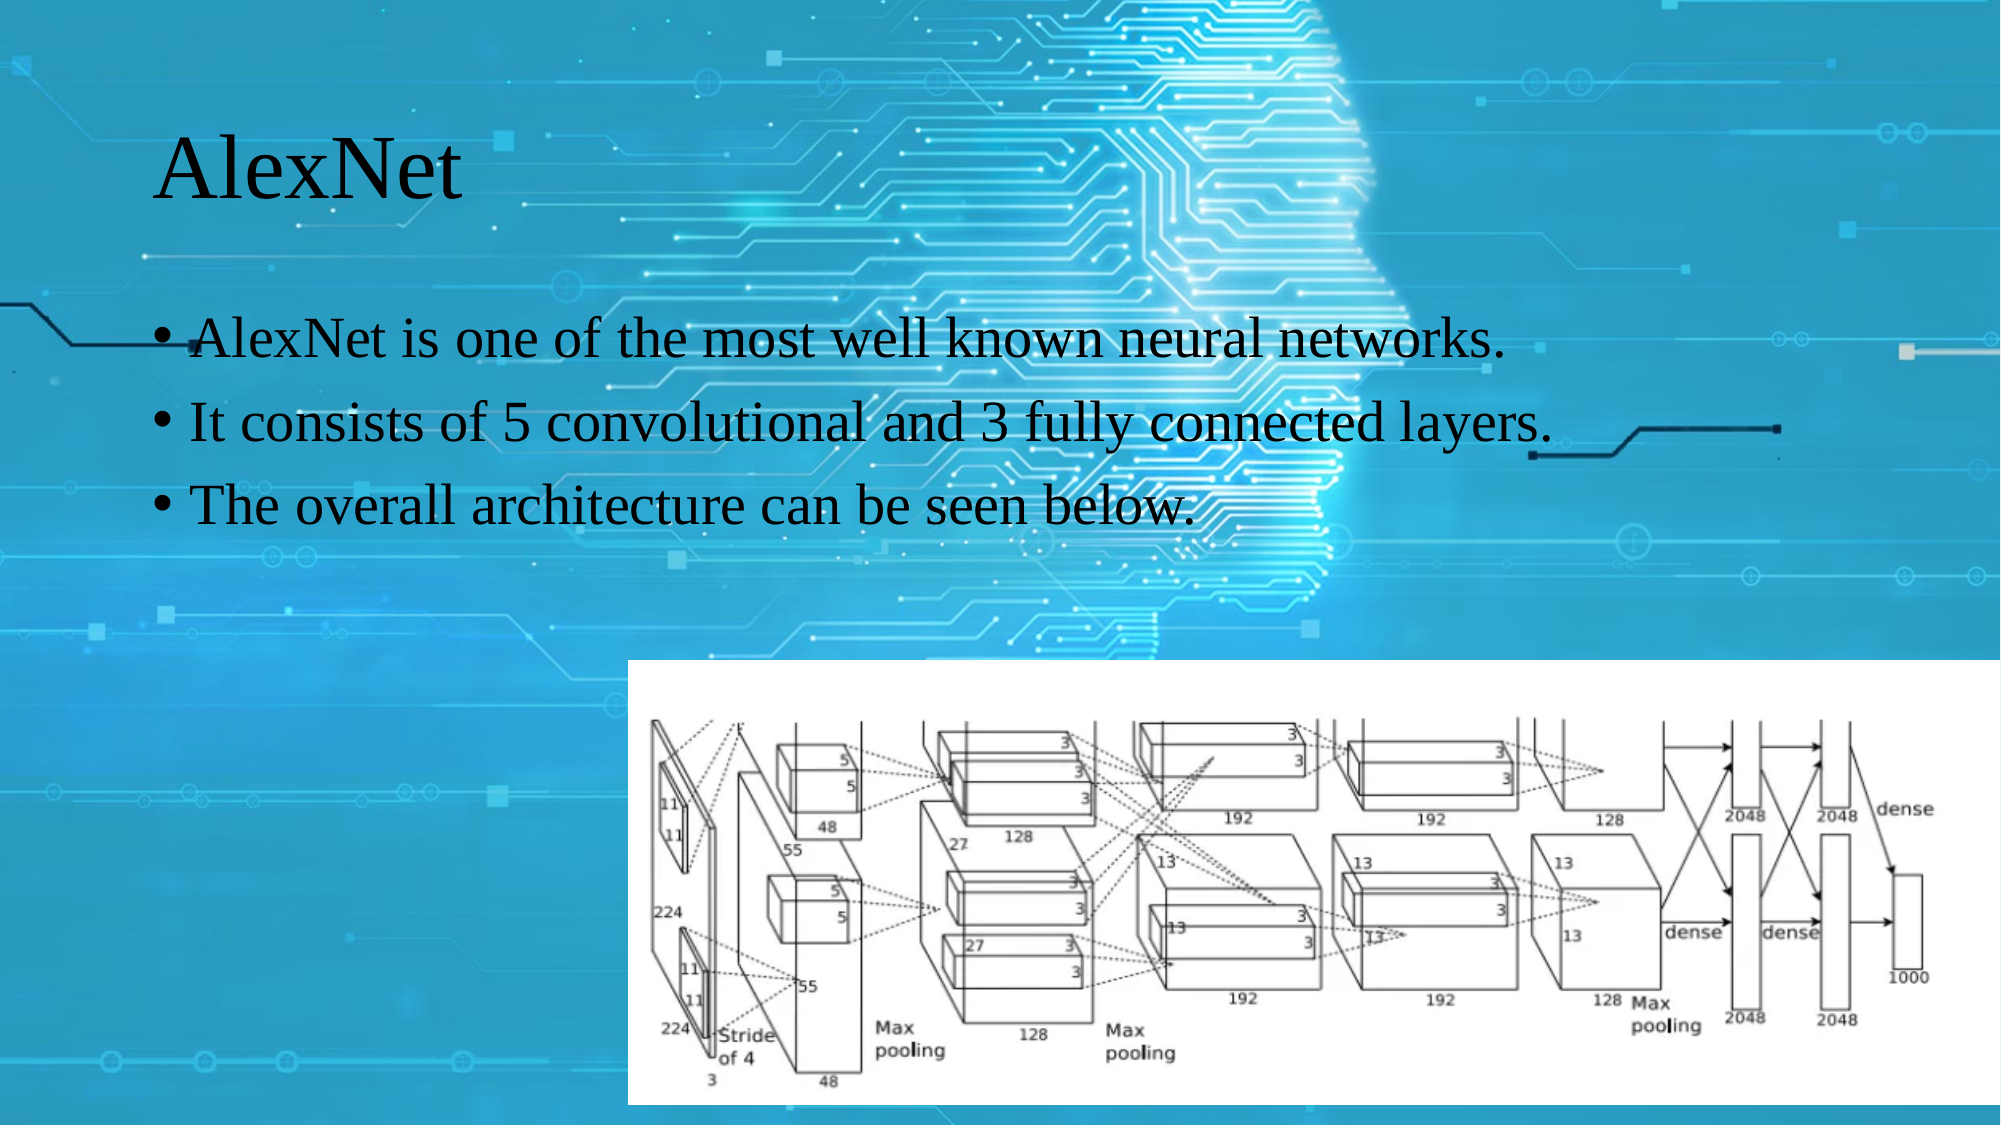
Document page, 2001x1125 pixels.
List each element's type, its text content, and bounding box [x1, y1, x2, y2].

title AlexNet [137, 59, 1863, 278]
picture [0, 0, 2001, 1125]
list AlexNet is one of the most well known neural networks. It consists of 5 convolutional and 3 fully connected layers. The overall architecture can be seen below. [137, 299, 1863, 1014]
